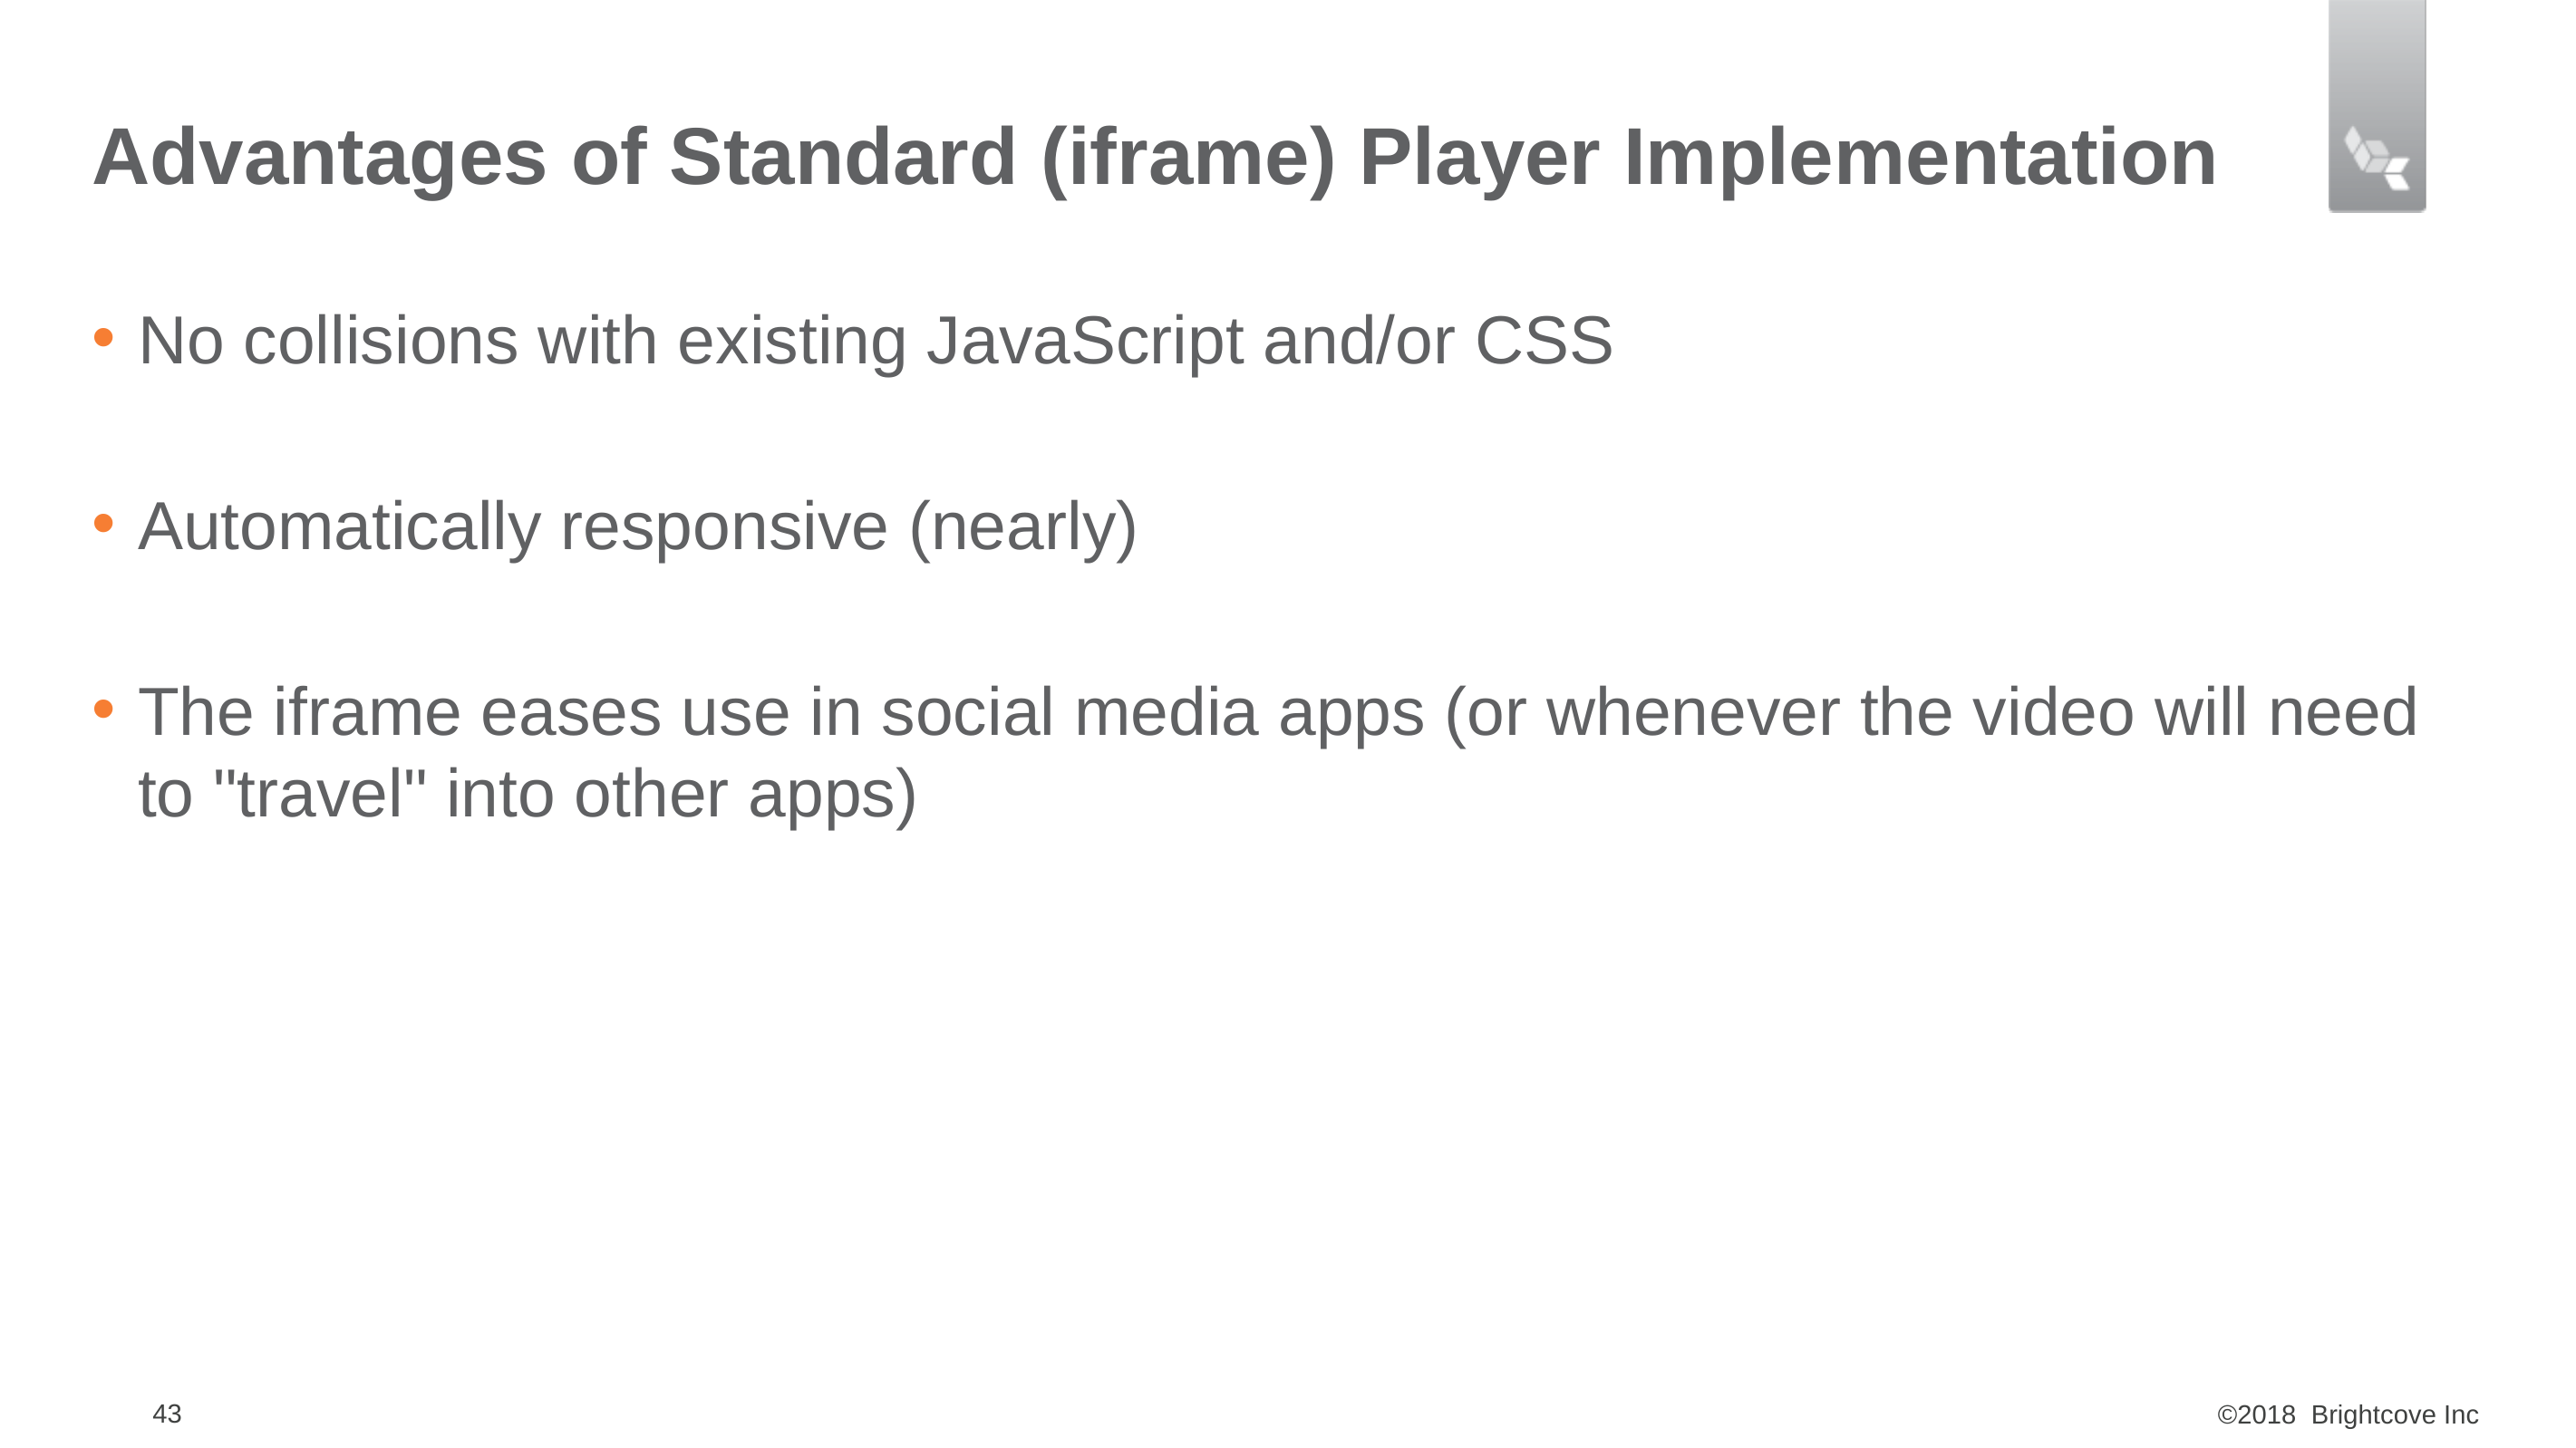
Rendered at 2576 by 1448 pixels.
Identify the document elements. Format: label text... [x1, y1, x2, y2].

title Advantages of Standard (iframe) Player Implementation [80, 43, 2271, 261]
slide_number 43 [143, 1390, 189, 1434]
picture [2329, 0, 2428, 213]
list No collisions with existing JavaScript and/or CSS Automatically responsive (nearly) The iframe eases use in social media apps (or whenever the video will need to "travel" into other apps) [80, 283, 2442, 1303]
